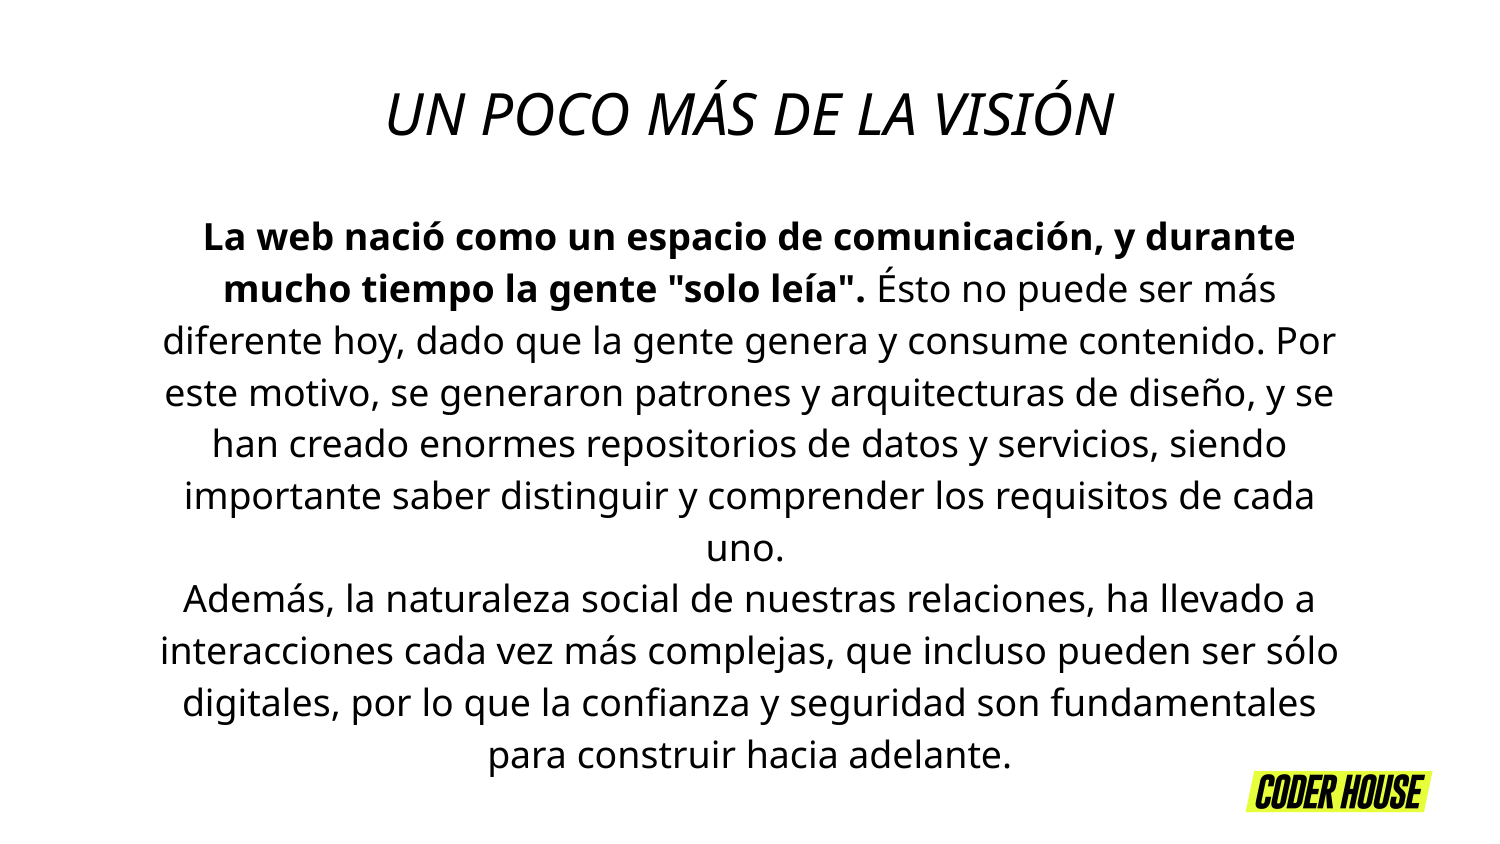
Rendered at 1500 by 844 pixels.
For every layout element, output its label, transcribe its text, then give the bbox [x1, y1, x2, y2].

picture [1241, 764, 1437, 819]
text_box UN POCO MÁS DE LA VISIÓN [105, 51, 1395, 167]
text_box La web nació como un espacio de comunicación, y durante mucho tiempo la gente "solo leía". Ésto no puede ser más diferente hoy, dado que la gente genera y consume contenido. Por este motivo, se generaron patrones y arquitecturas de diseño, y se han creado enormes repositorios de datos y servicios, siendo importante saber distinguir y comprender los requisitos de cada uno. Además, la naturaleza social de nuestras relaciones, ha llevado a interacciones cada vez más complejas, que incluso pueden ser sólo digitales, por lo que la confianza y seguridad son fundamentales para construir hacia adelante. [129, 191, 1371, 636]
